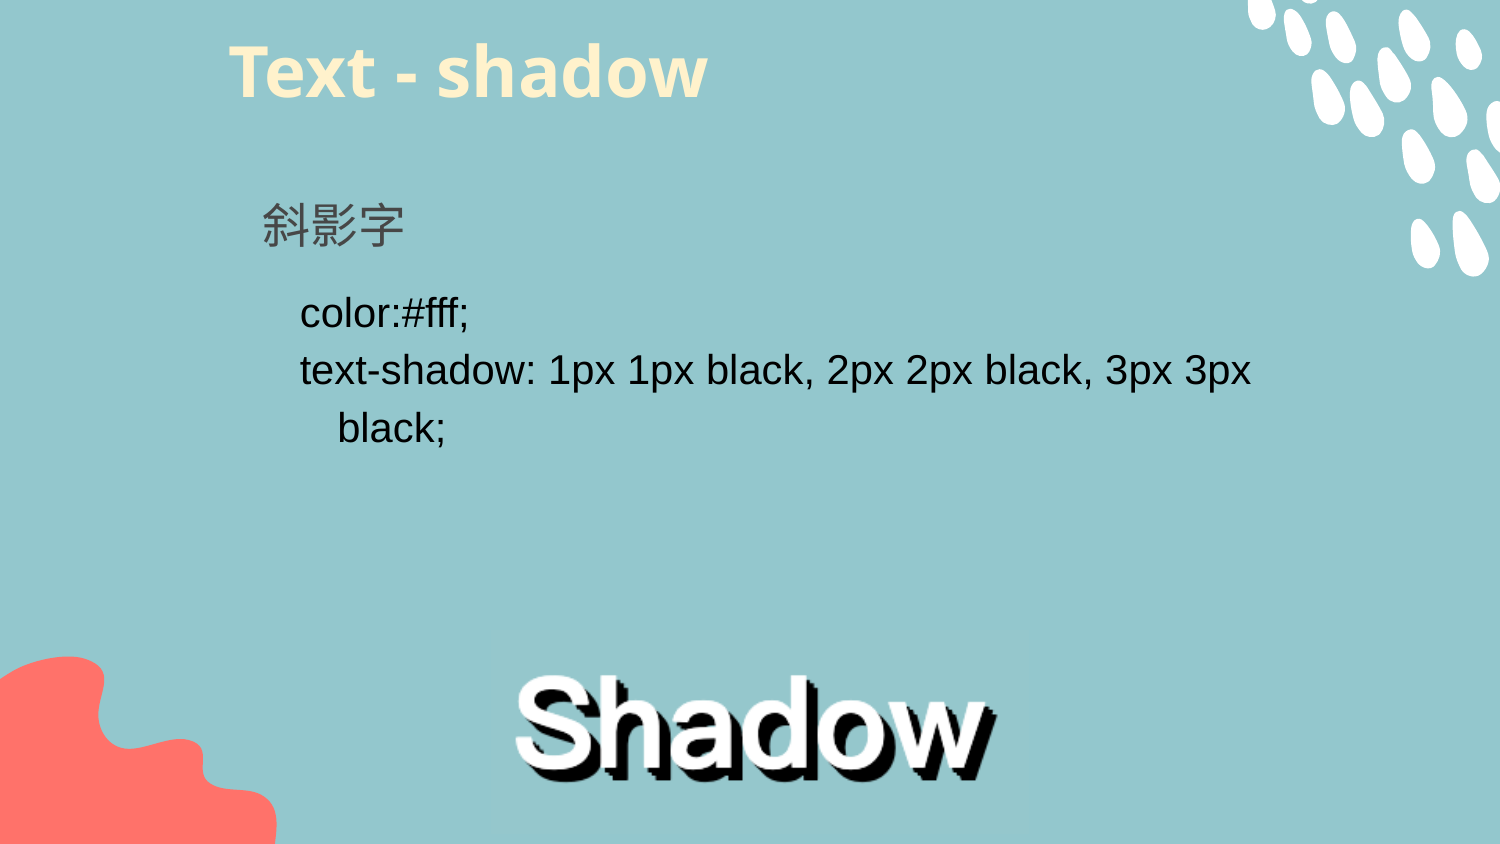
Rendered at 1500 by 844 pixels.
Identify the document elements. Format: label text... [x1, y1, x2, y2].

subtitle 斜影字 color:#fff; text-shadow: 1px 1px black, 2px 2px black, 3px 3px black; [247, 171, 1290, 621]
title Text - shadow [213, 0, 1500, 128]
picture [490, 630, 1029, 835]
